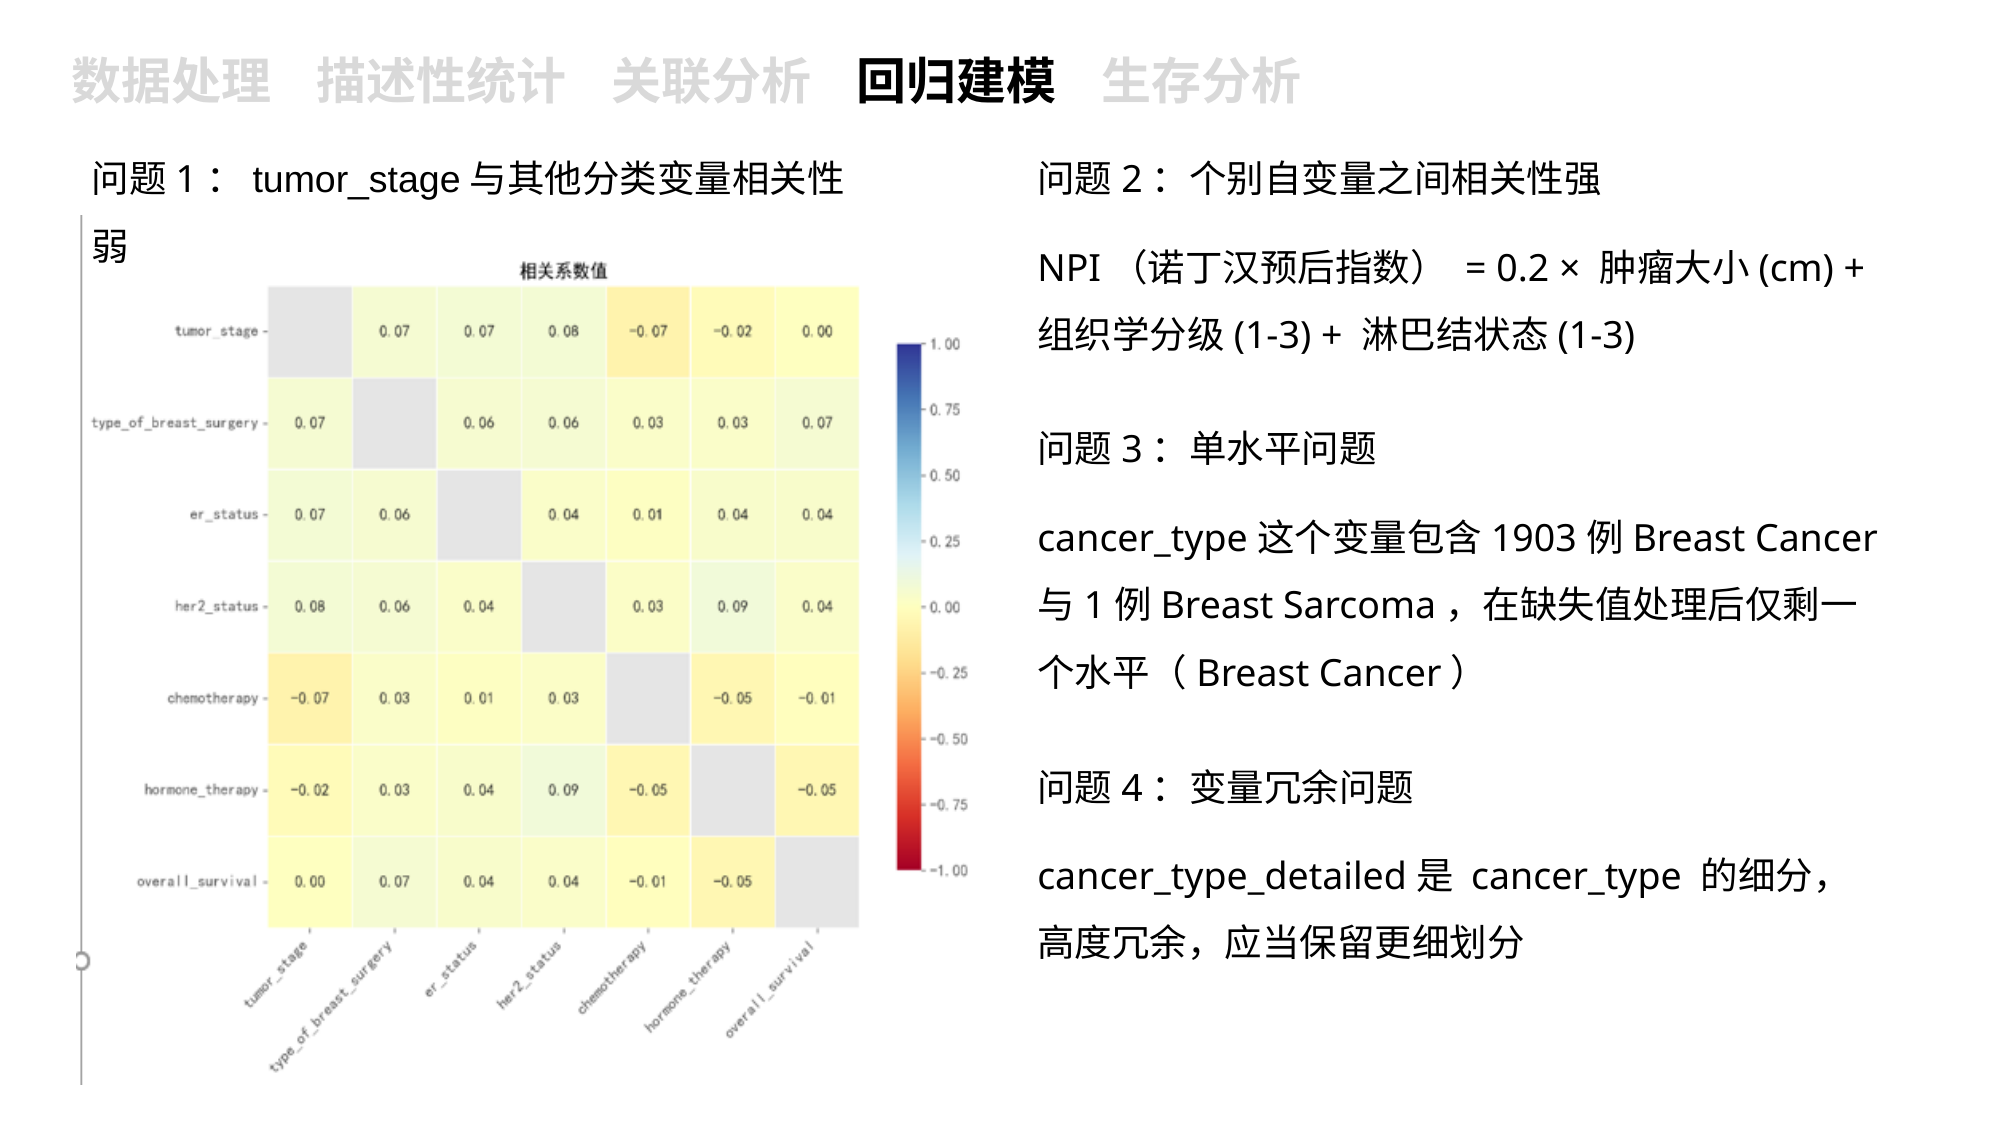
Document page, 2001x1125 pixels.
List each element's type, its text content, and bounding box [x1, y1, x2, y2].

text_box 数据处理 描述性统计 关联分析 回归建模 生存分析 [56, 42, 1942, 118]
text_box 问题3：单水平问题 [1022, 395, 1840, 496]
text_box 问题4：变量冗余问题 [1022, 733, 1840, 834]
text_box cancer_type_detailed是 cancer_type 的细分，高度冗余，应当保留更细划分 [1022, 821, 1895, 972]
text_box NPI（诺丁汉预后指数） = 0.2 × 肿瘤大小(cm) + 组织学分级(1-3) + 淋巴结状态(1-3) [1022, 213, 1895, 364]
text_box 问题2：个别自变量之间相关性强 [1022, 125, 1840, 226]
picture [76, 215, 979, 1085]
text_box 问题1：tumor_stage与其他分类变量相关性弱 [76, 125, 894, 215]
text_box cancer_type这个变量包含1903例Breast Cancer与1例Breast Sarcoma，在缺失值处理后仅剩一个水平（Breast Cancer） [1022, 483, 1895, 701]
